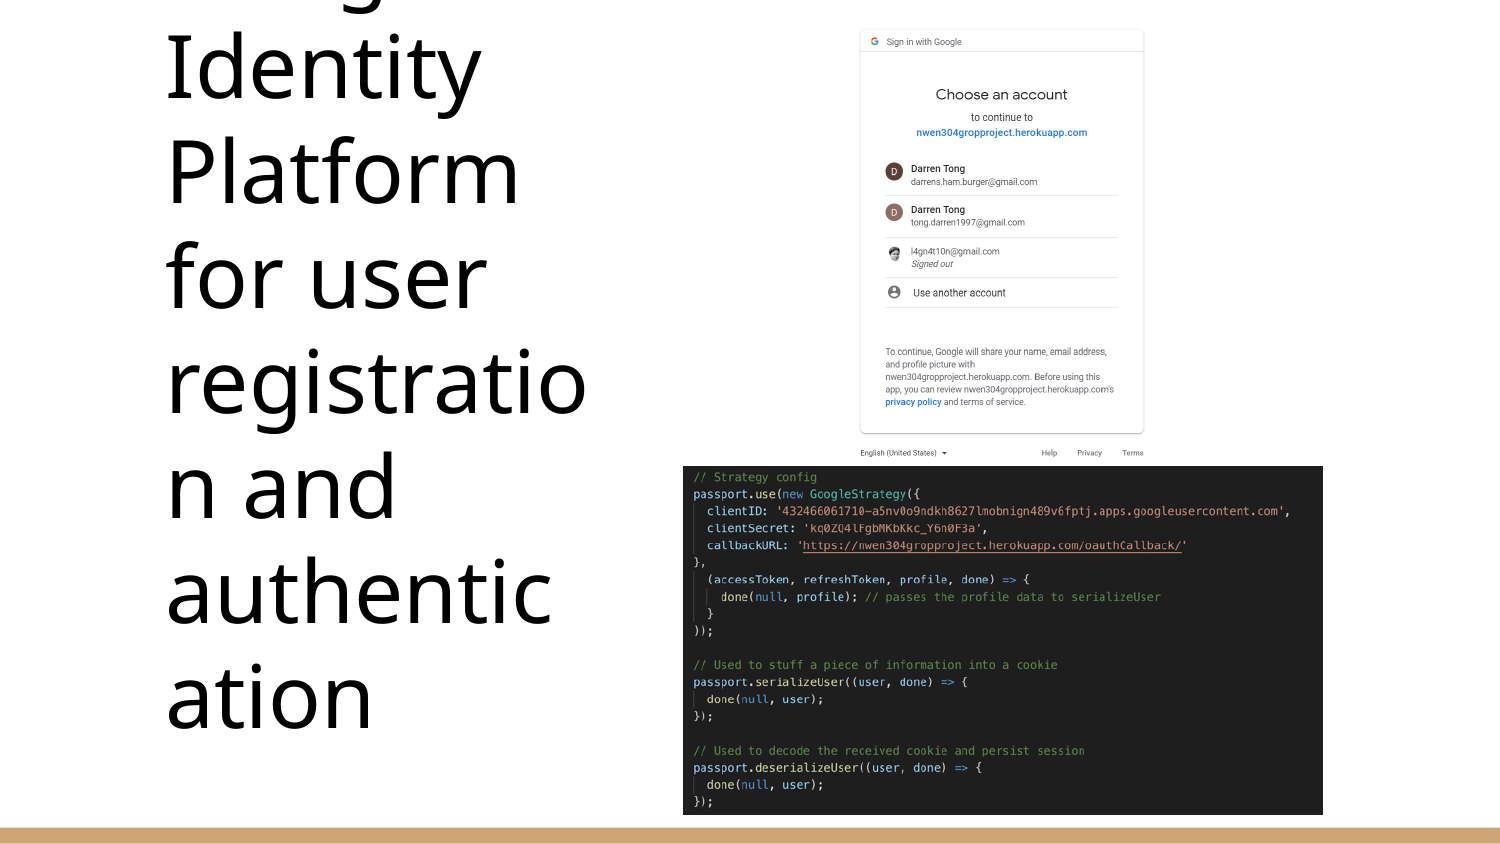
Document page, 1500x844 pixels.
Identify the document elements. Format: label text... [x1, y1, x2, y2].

picture [683, 0, 1323, 816]
title use OAuth and Google Identity Platform for user registration and authentication [150, 51, 610, 762]
